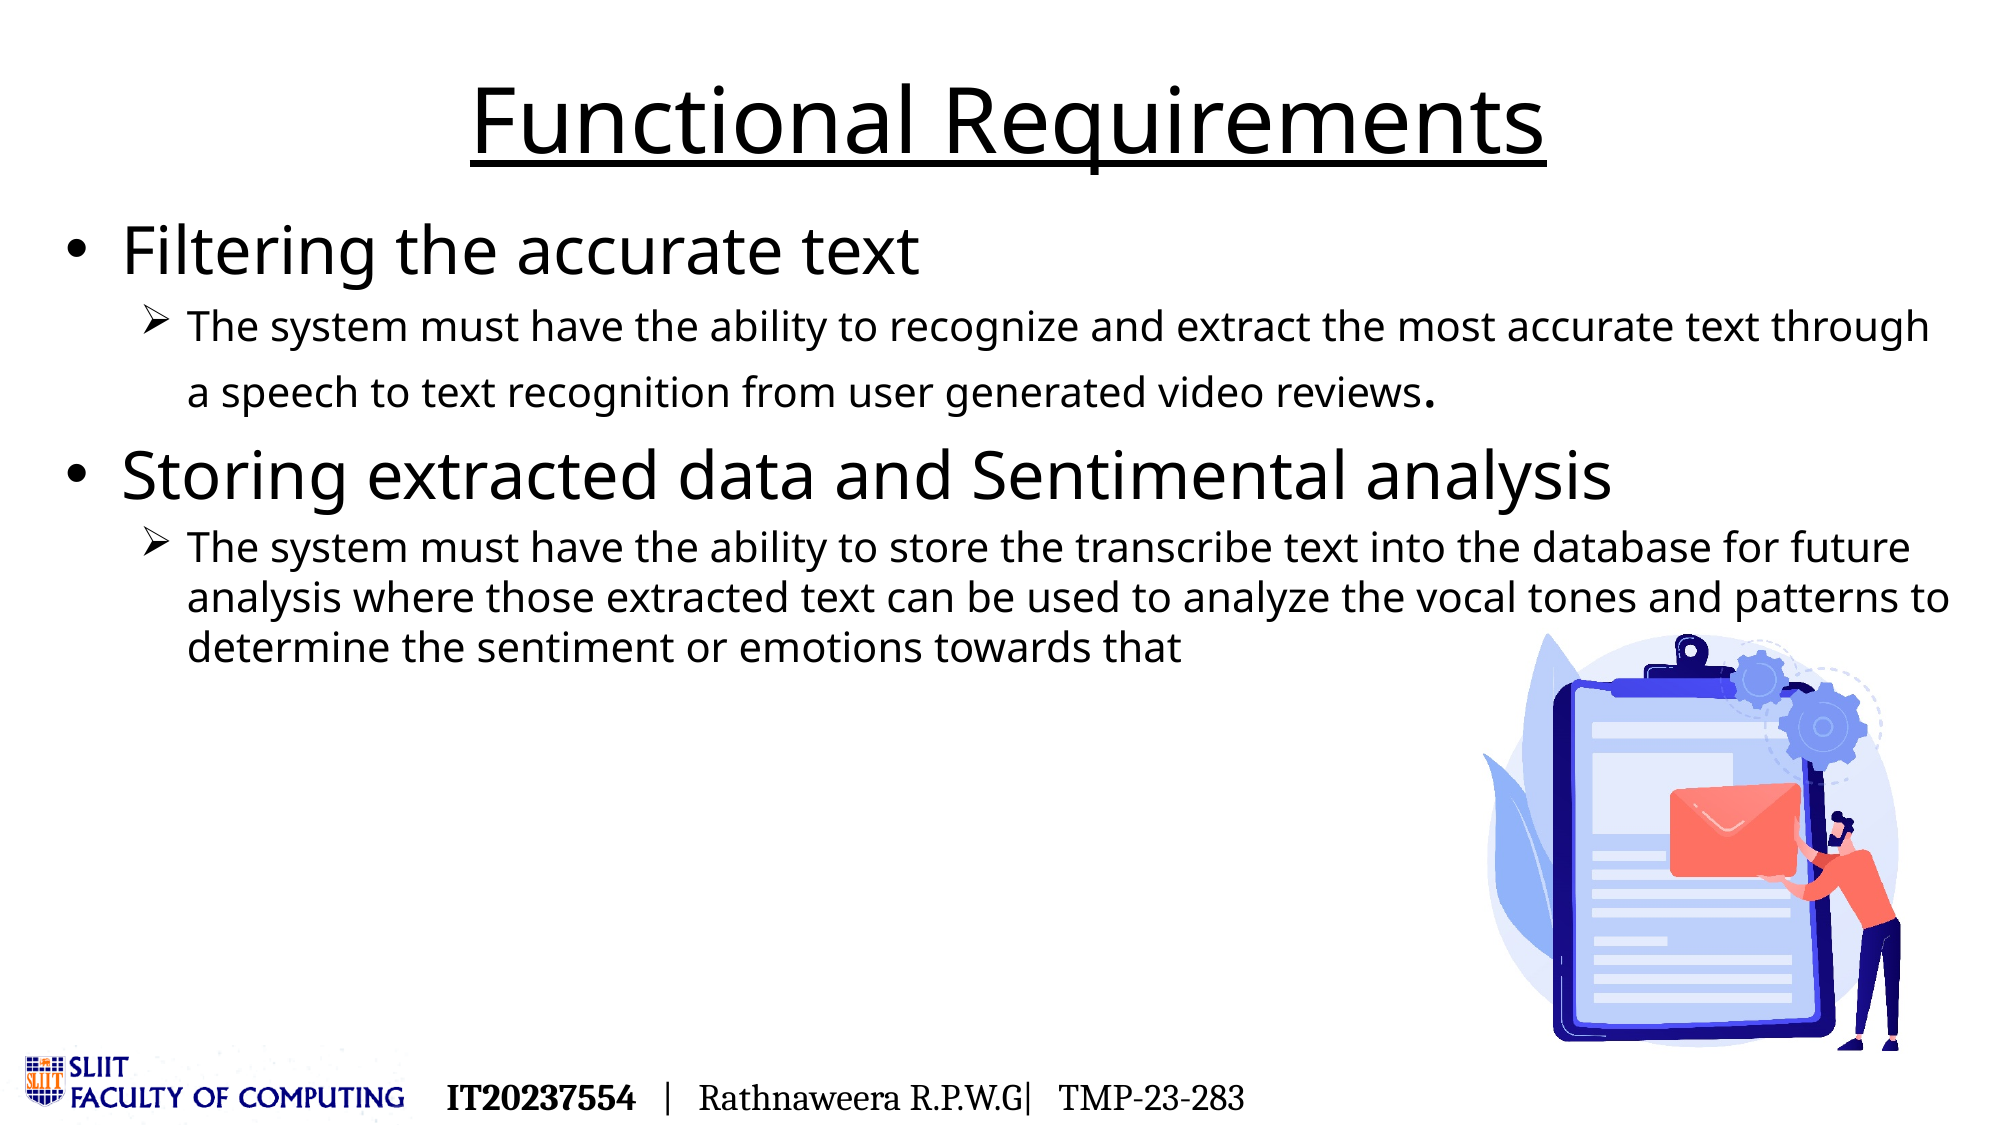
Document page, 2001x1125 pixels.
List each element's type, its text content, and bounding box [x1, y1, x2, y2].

text_box IT20237554 | Rathnaweera R.P.W.G| TMP-23-283 [430, 1063, 1552, 1125]
picture [0, 1045, 413, 1124]
list Filtering the accurate text The system must have the ability to recognize and extract the most accurate text through a speech to text recognition from user generated video reviews. Storing extracted data and Sentimental analysis The system must have the ability to store the transcribe text into the database for future analysis where those extracted text can be used to analyze the vocal tones and patterns to determine the sentiment or emotions towards that [50, 200, 1967, 750]
title Functional Requirements [50, 51, 1967, 182]
picture [1416, 562, 1967, 1113]
